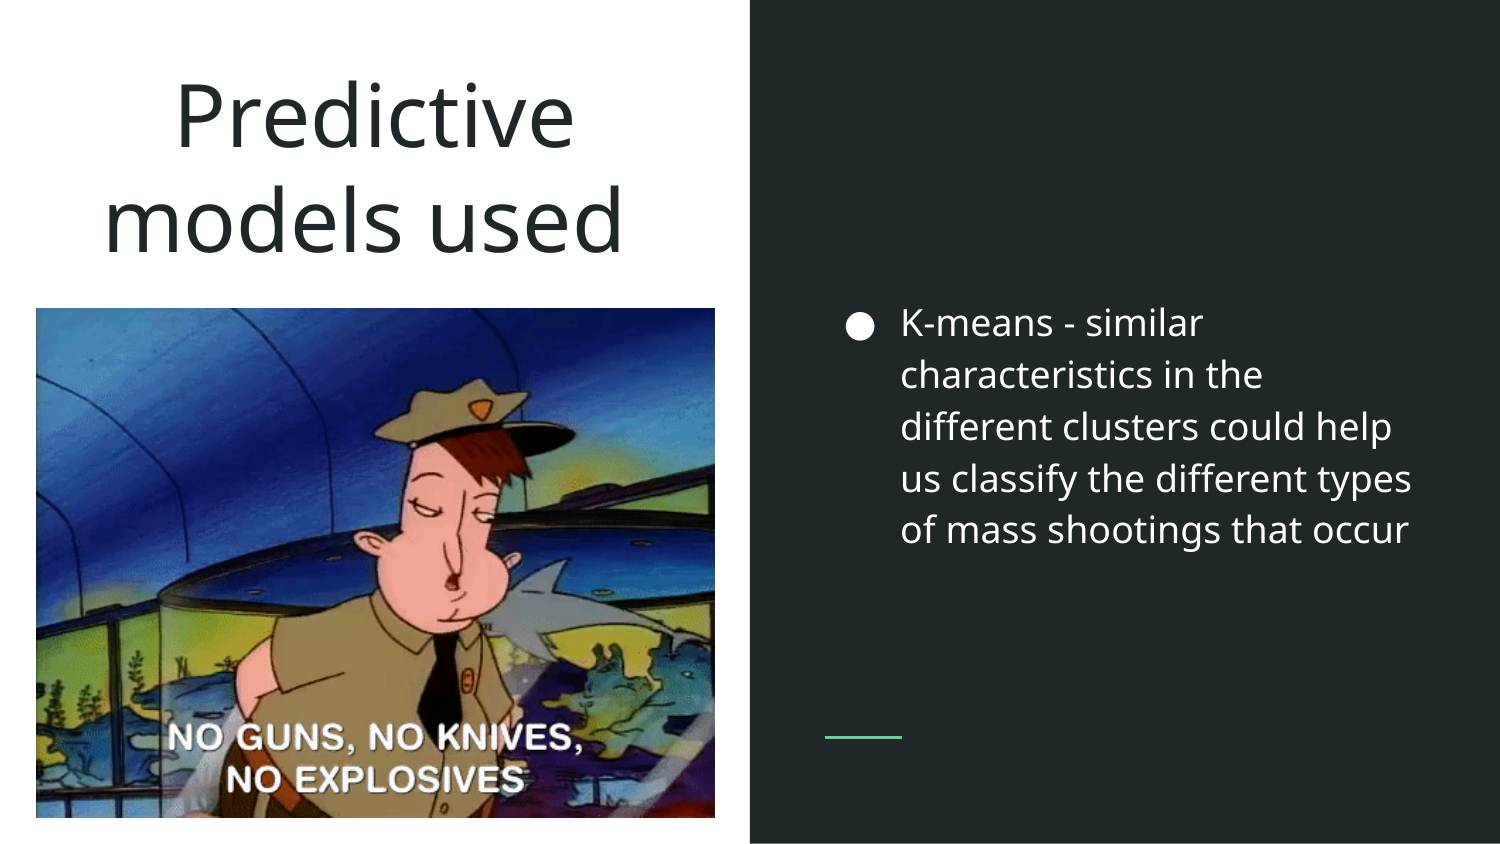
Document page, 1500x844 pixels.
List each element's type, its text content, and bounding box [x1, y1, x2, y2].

title Predictive models used [43, 37, 708, 285]
list K-means - similar characteristics in the different clusters could help us classify the different types of mass shootings that occur [810, 118, 1440, 725]
picture [35, 308, 715, 818]
